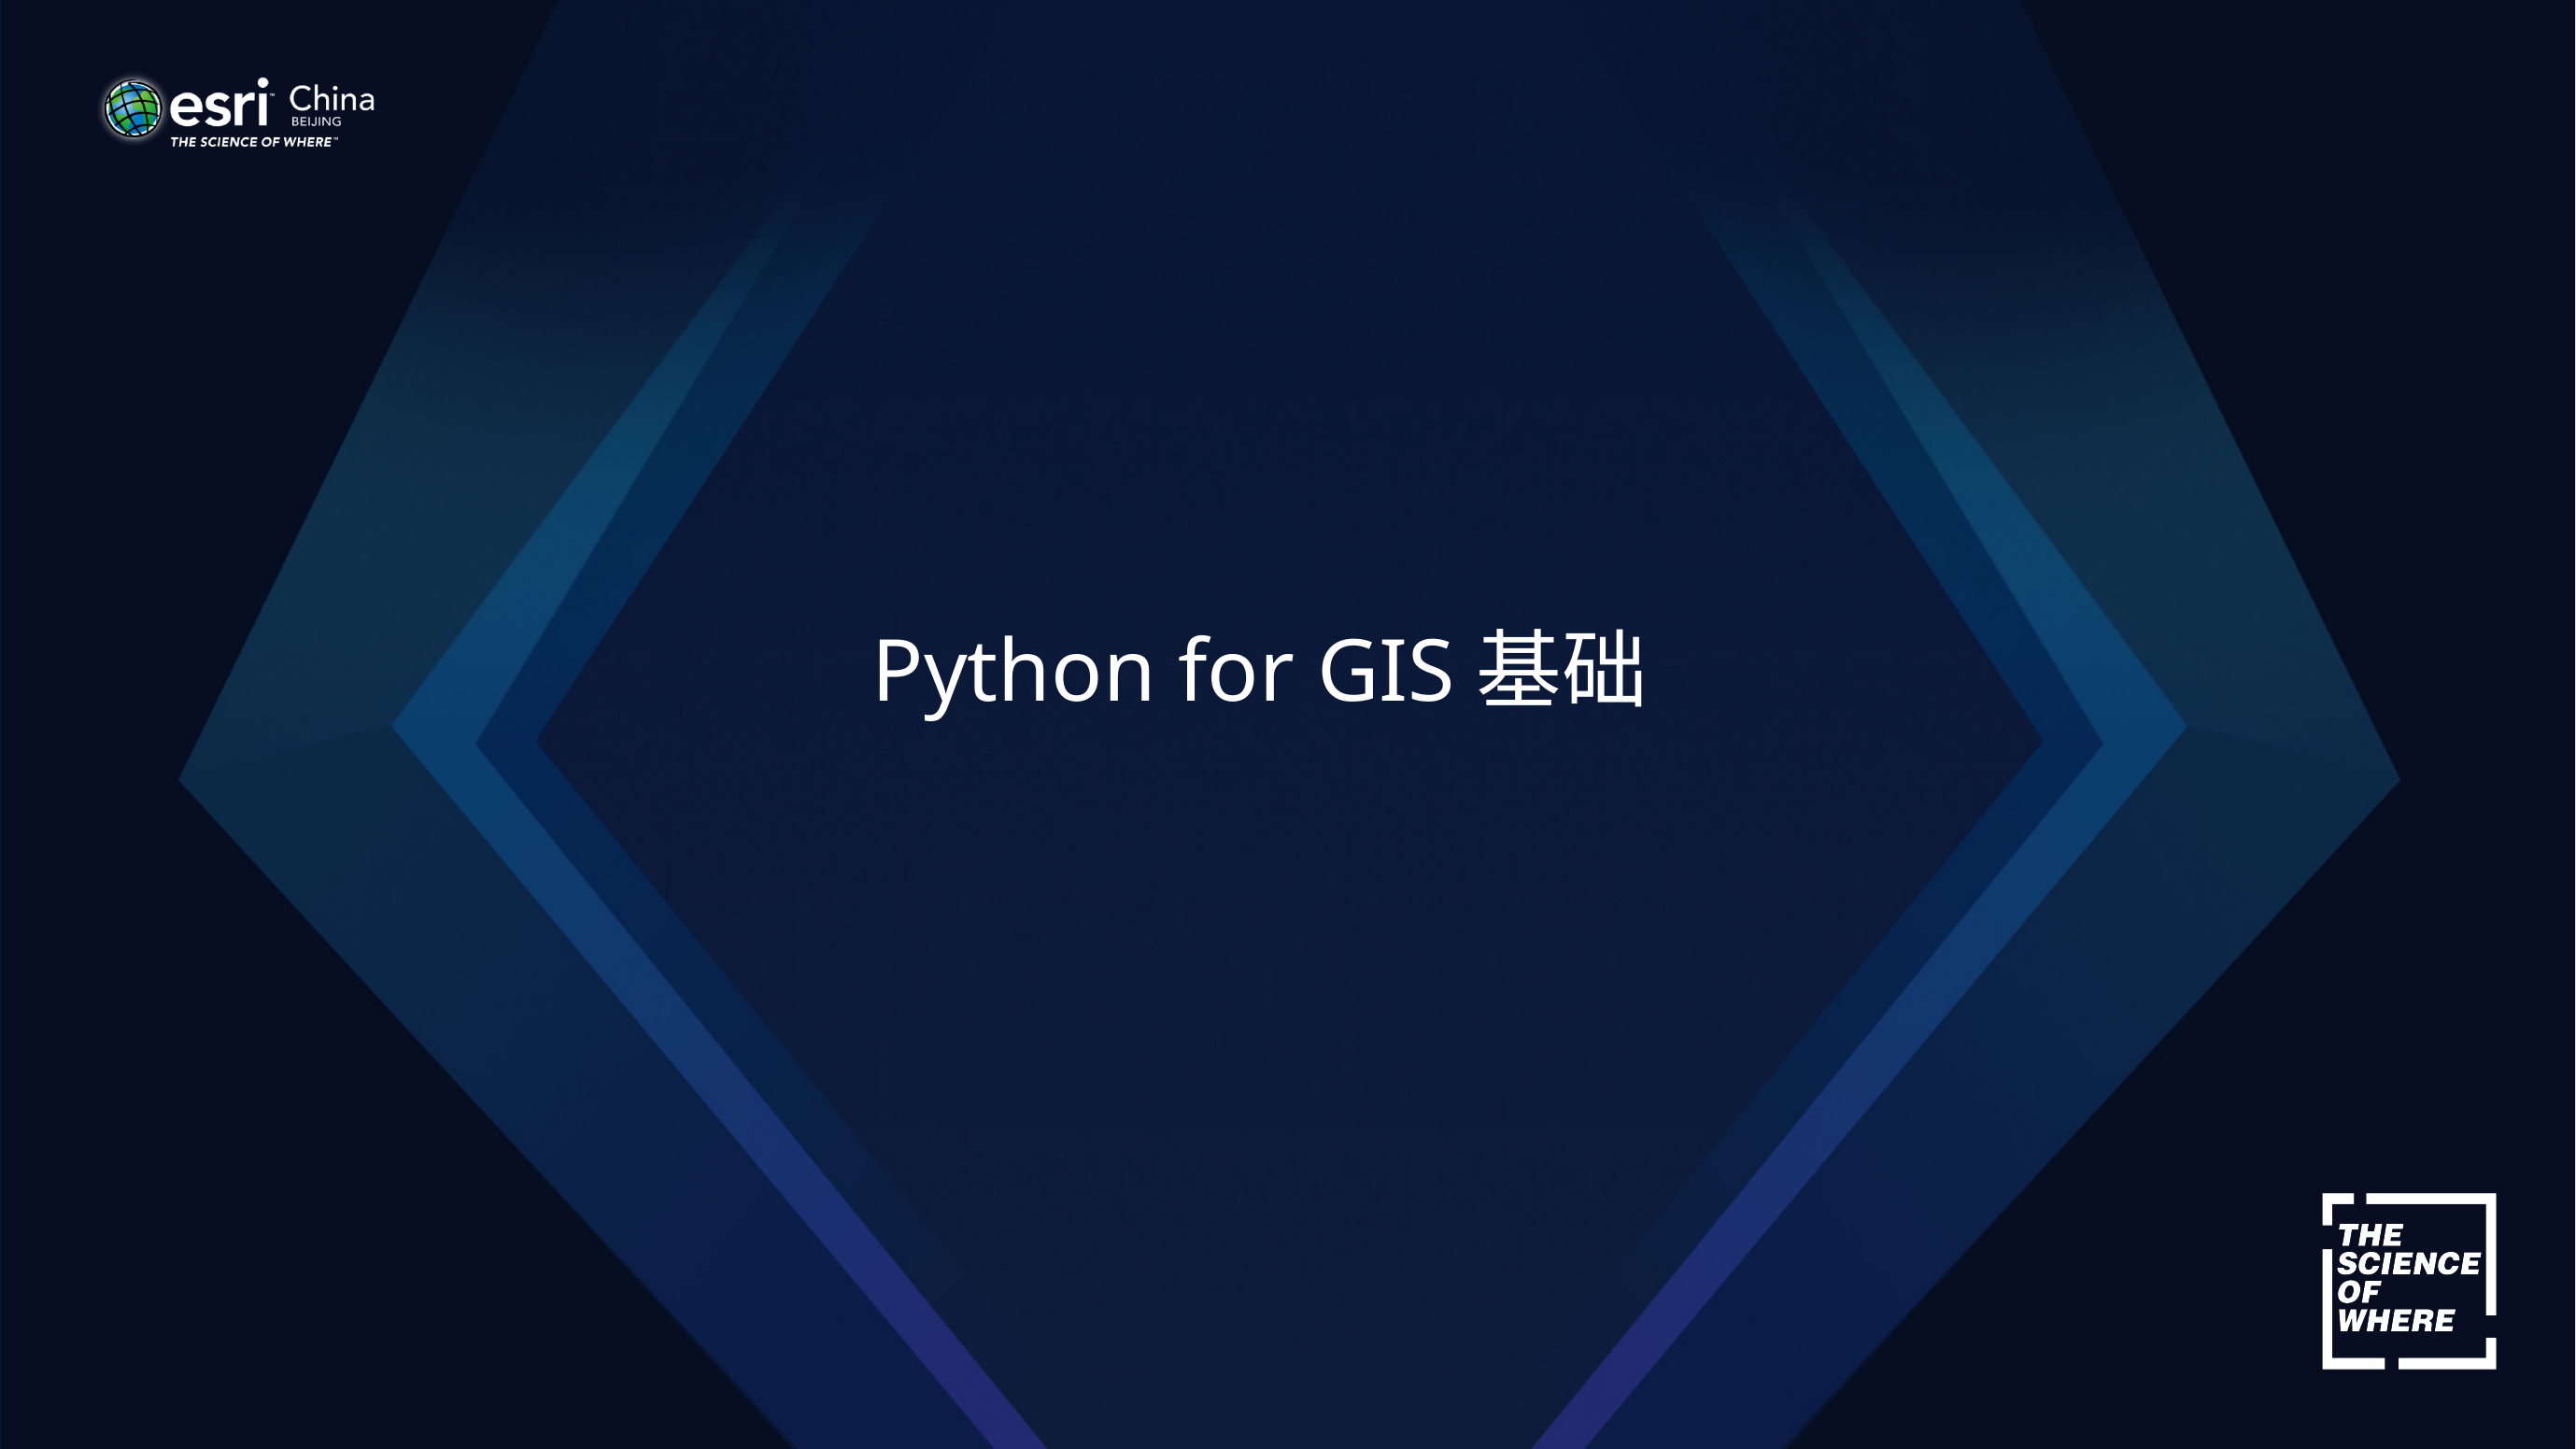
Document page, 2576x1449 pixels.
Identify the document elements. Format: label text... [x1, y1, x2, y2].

picture [1, 0, 2576, 1449]
title Python for GIS基础 [460, 514, 2060, 832]
